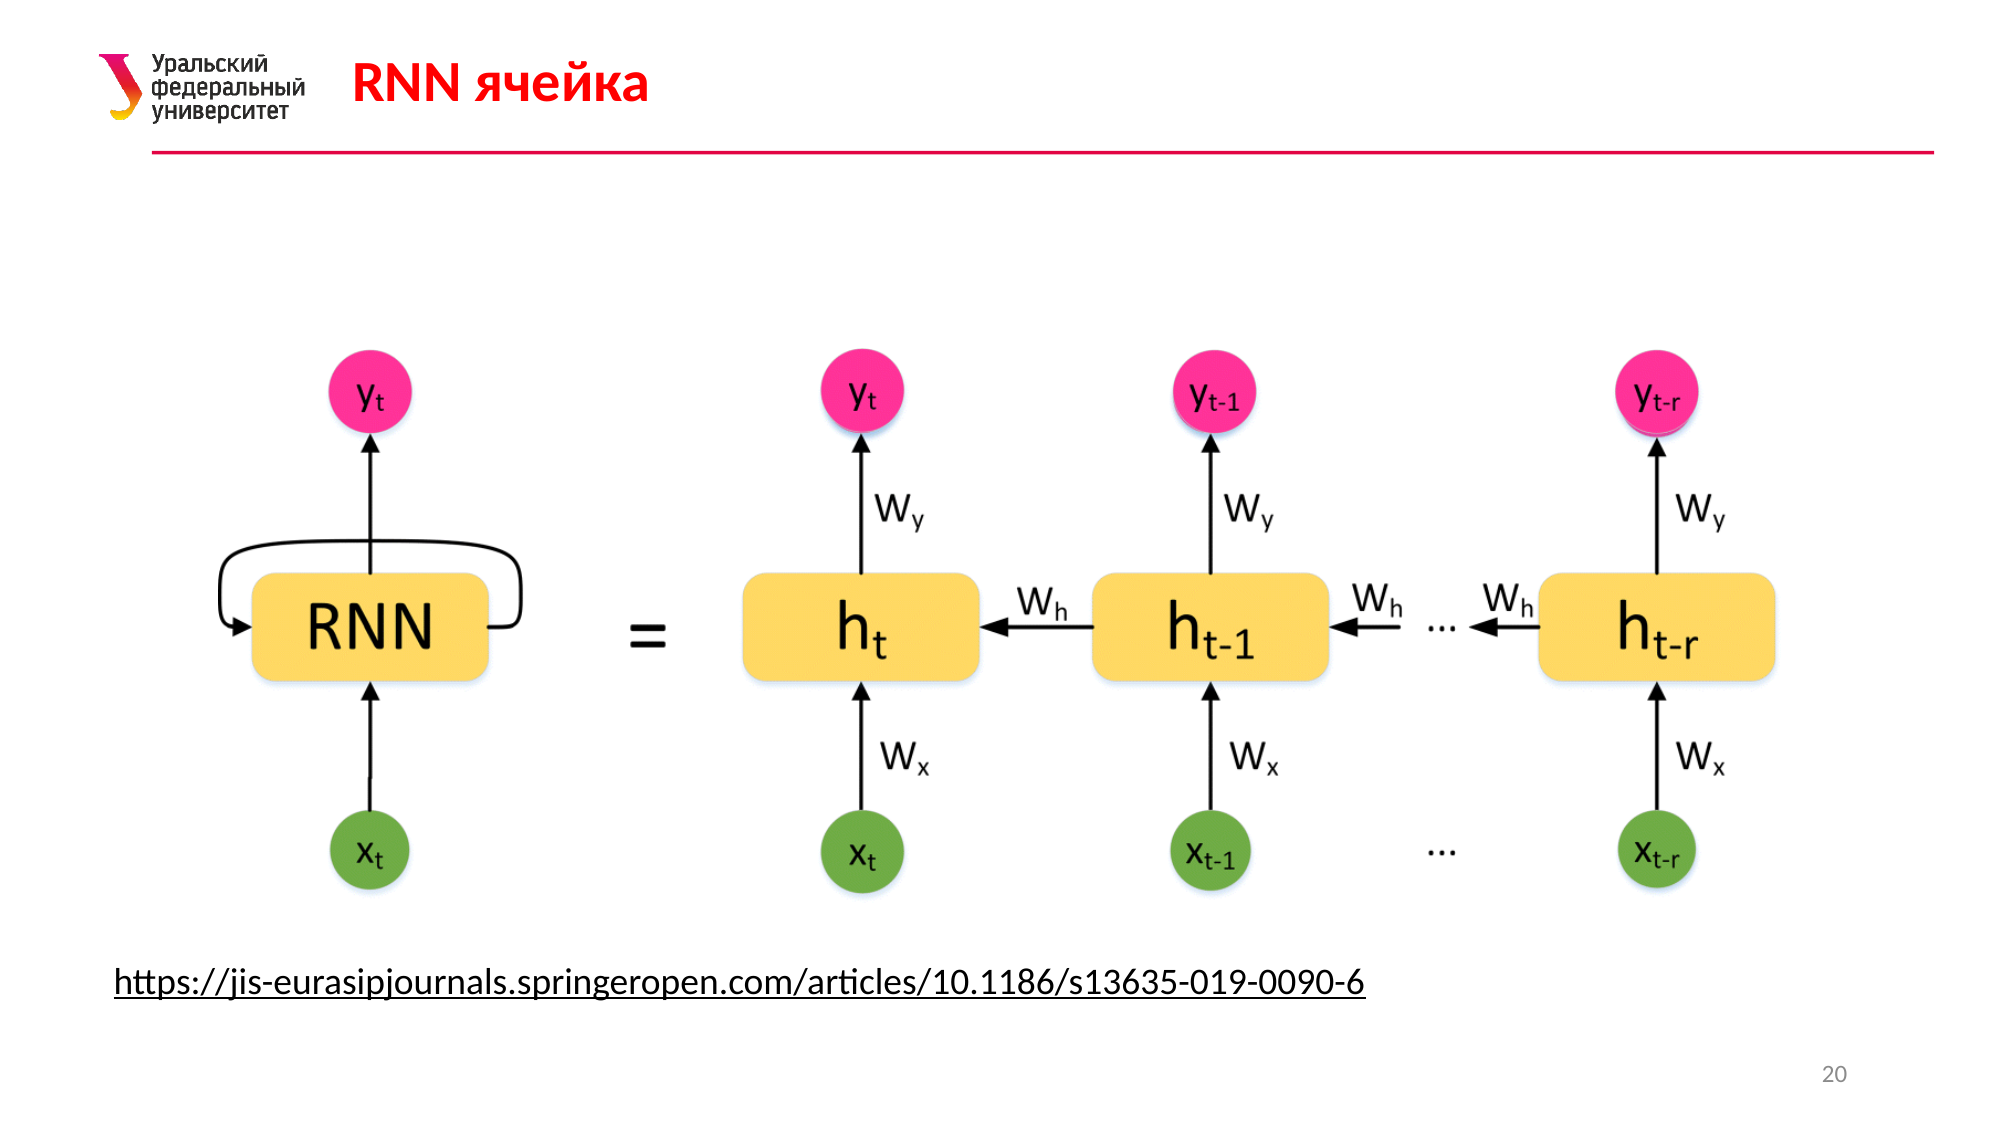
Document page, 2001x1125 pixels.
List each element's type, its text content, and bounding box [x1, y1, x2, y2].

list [98, 52, 320, 124]
text_box https://jis-eurasipjournals.springeropen.com/articles/10.1186/s13635-019-0090-6 [98, 949, 1525, 1010]
slide_number 20 [1412, 1042, 1863, 1103]
text_box [151, 150, 1935, 155]
picture [218, 348, 1782, 904]
text_box RNN ячейка [337, 36, 1945, 121]
